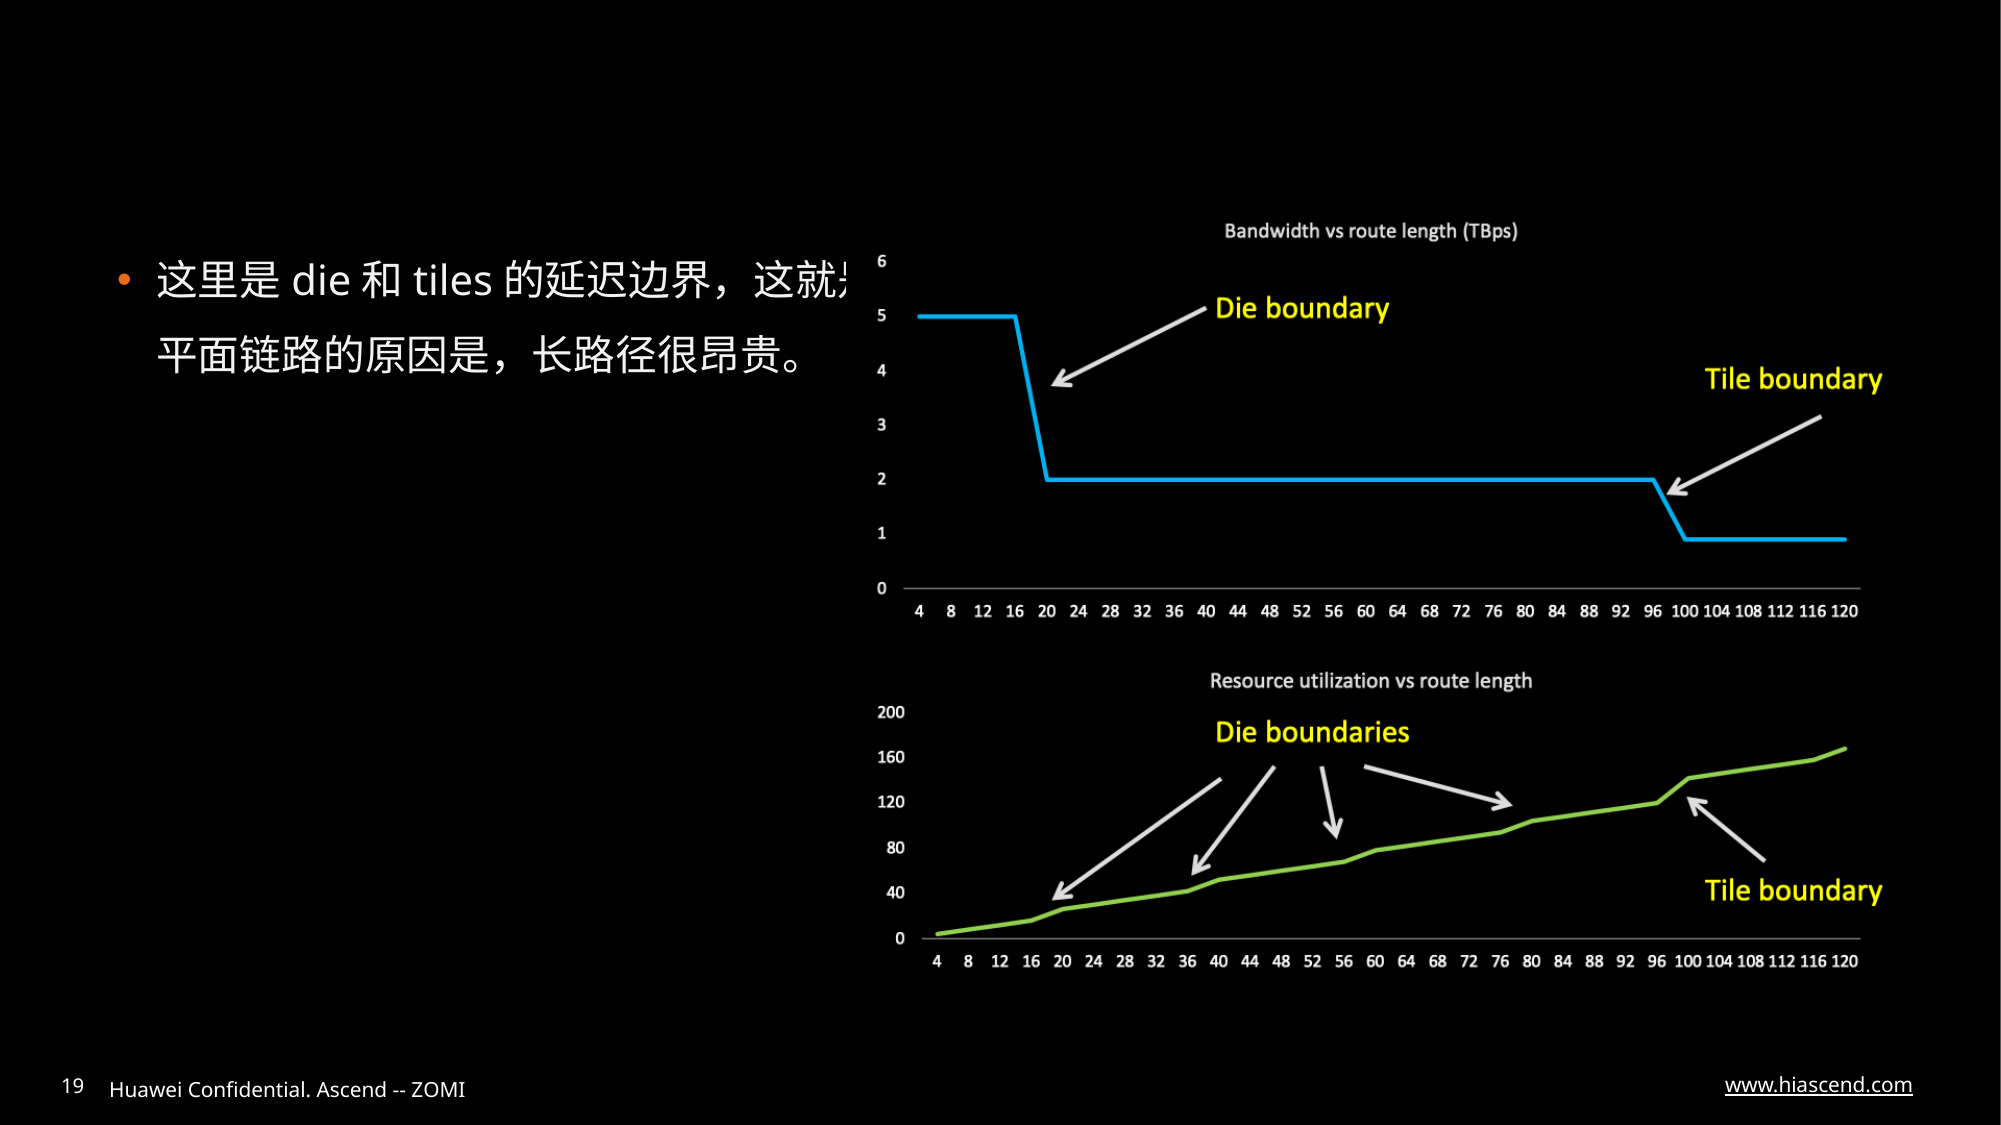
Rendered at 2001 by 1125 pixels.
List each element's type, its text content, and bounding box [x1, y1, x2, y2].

list 这里是die和tiles的延迟边界，这就是为什么在Dojo中对它们进行不同处理的原因。需要Z平面链路的原因是，长路径很昂贵。 [102, 221, 1901, 1049]
picture [846, 208, 1899, 1004]
